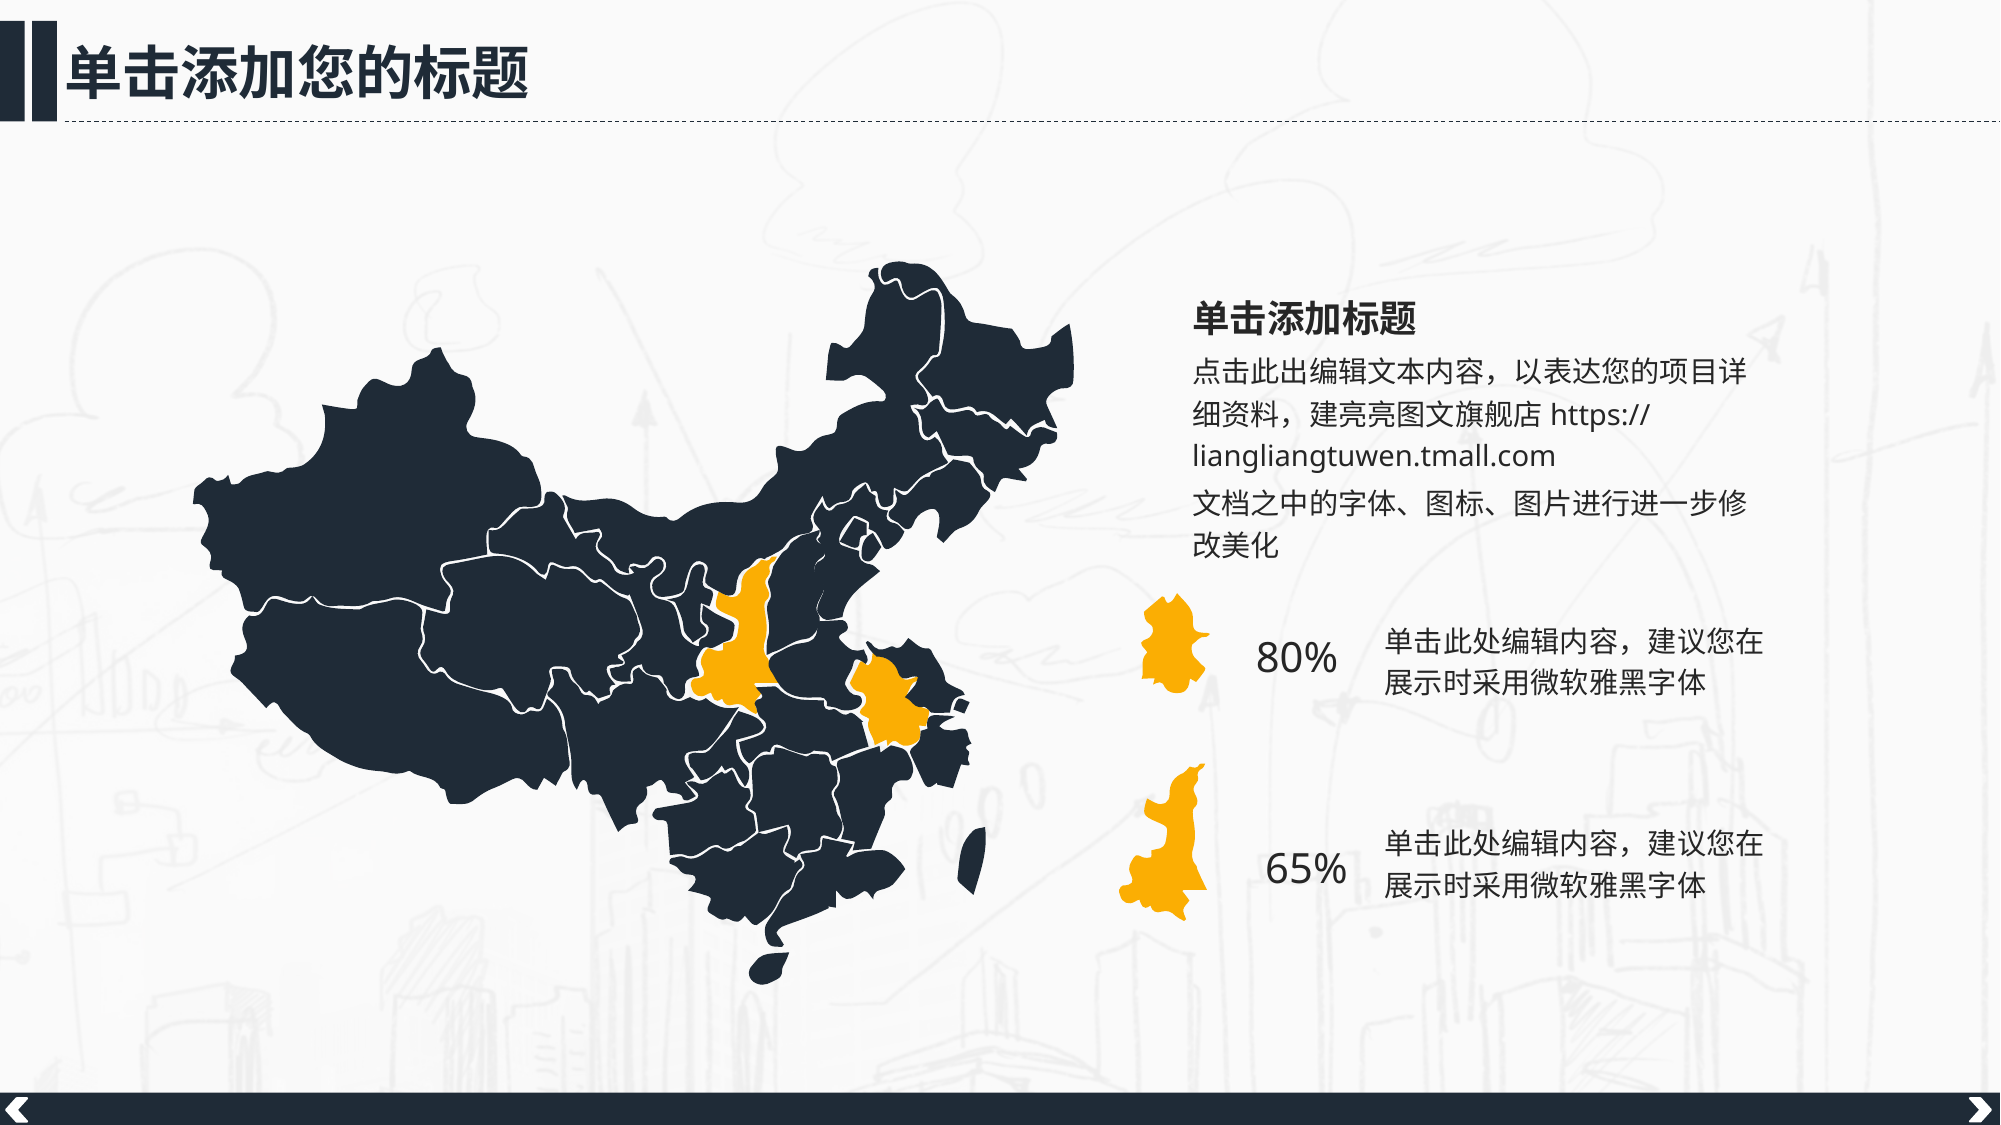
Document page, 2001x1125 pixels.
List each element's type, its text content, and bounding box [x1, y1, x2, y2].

text_box 单击此处编辑内容，建议您在展示时采用微软雅黑字体 [1384, 818, 1773, 903]
text_box 65% [1250, 834, 1394, 900]
text_box [1119, 763, 1207, 921]
text_box 点击此出编辑文本内容，以表达您的项目详细资料，建亮亮图文旗舰店https://liangliangtuwen.tmall.com 文档之中的字体、图标、图片进行进一步修改美化 [1192, 346, 1773, 563]
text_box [192, 260, 1075, 987]
text_box [1141, 593, 1210, 694]
text_box 单击添加标题 [1192, 286, 1499, 341]
text_box 80% [1241, 623, 1385, 689]
text_box 单击此处编辑内容，建议您在展示时采用微软雅黑字体 [1384, 615, 1773, 700]
